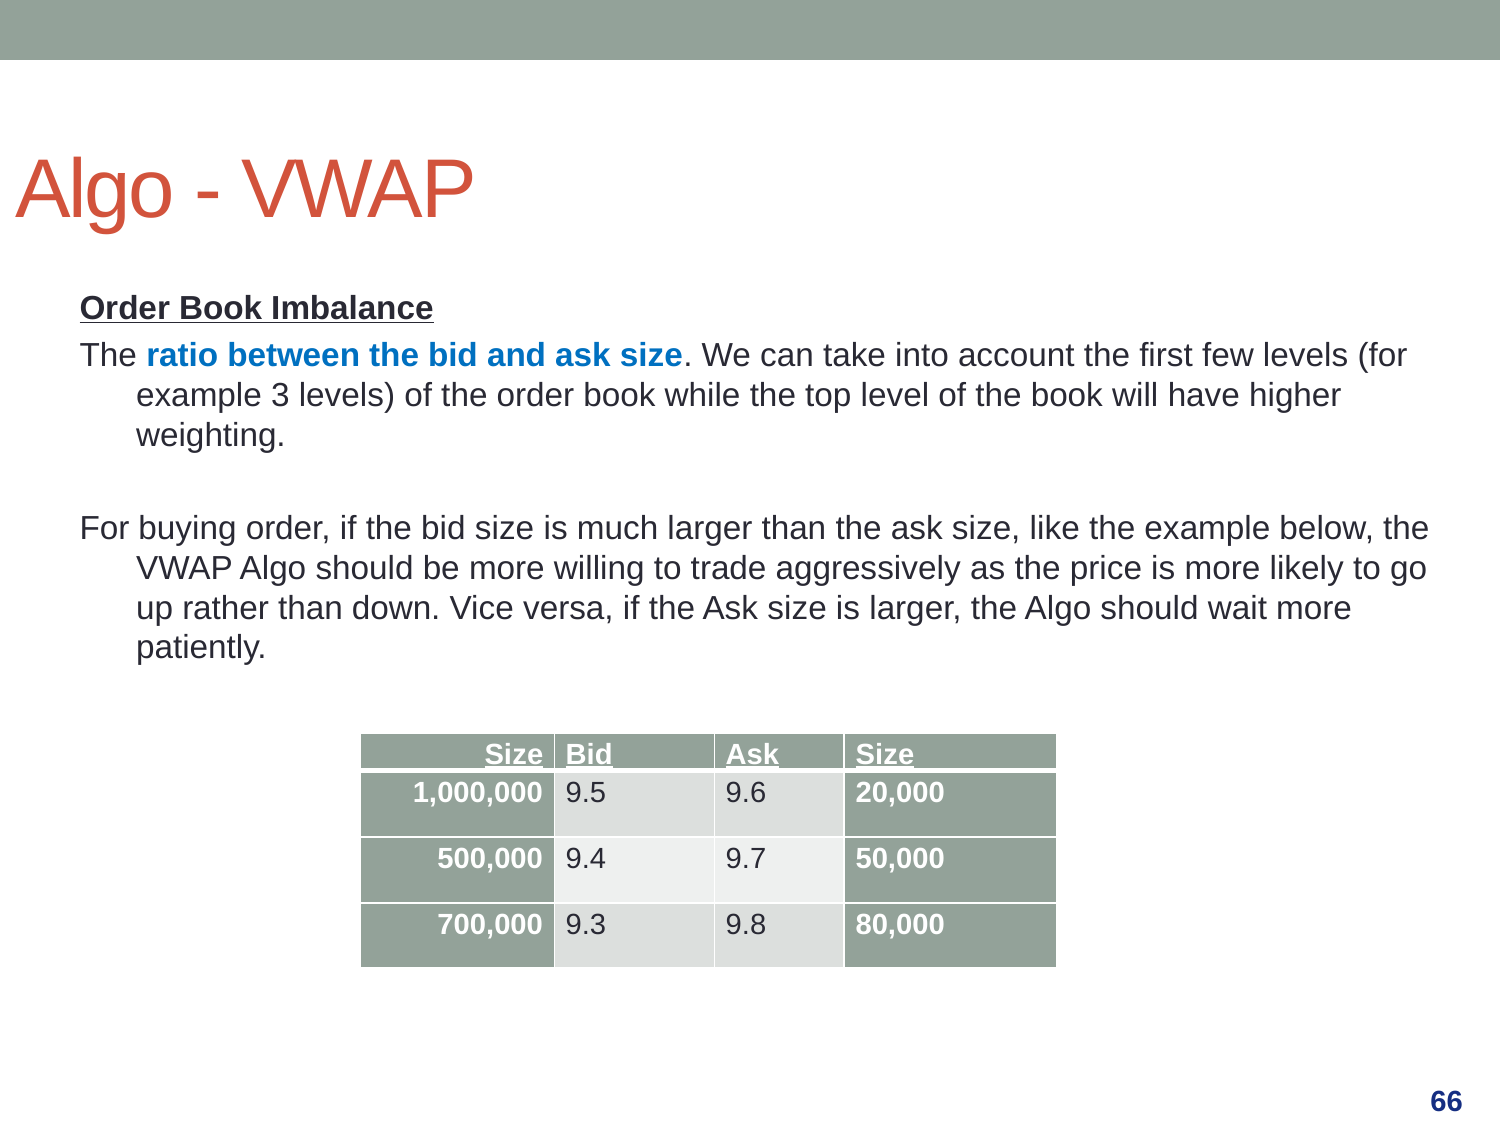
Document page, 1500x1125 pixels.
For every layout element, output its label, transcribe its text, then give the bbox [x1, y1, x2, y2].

table_header Size [361, 734, 554, 768]
table_cell 500,000 [361, 838, 554, 902]
table_cell 80,000 [845, 904, 1056, 967]
slide_number 66 [1415, 1070, 1499, 1125]
table_cell 9.4 [555, 838, 714, 902]
table_cell 50,000 [845, 838, 1056, 902]
table_cell 9.7 [715, 838, 843, 902]
table_header Ask [715, 734, 843, 768]
table_header Size [845, 734, 1056, 768]
table_cell 9.6 [715, 773, 843, 836]
text_box Order Book Imbalance The ratio between the bid and ask size. We can take into account the first few levels (for example 3 levels) of the order book while the top level of the book will have higher weighting. For buying order, if the bid size is much larger than the ask size, like the example below, the VWAP Algo should be more willing to trade aggressively as the price is more likely to go up rather than down. Vice versa, if the Ask size is larger, the Algo should wait more patiently. [64, 278, 1483, 693]
table_cell 1,000,000 [361, 773, 554, 836]
table_cell 9.8 [715, 904, 843, 967]
title Algo - VWAP [0, 101, 1325, 266]
table_cell 9.3 [555, 904, 714, 967]
table_header Bid [555, 734, 714, 768]
table_cell 9.5 [555, 773, 714, 836]
table_cell 700,000 [361, 904, 554, 967]
table_cell 20,000 [845, 773, 1056, 836]
